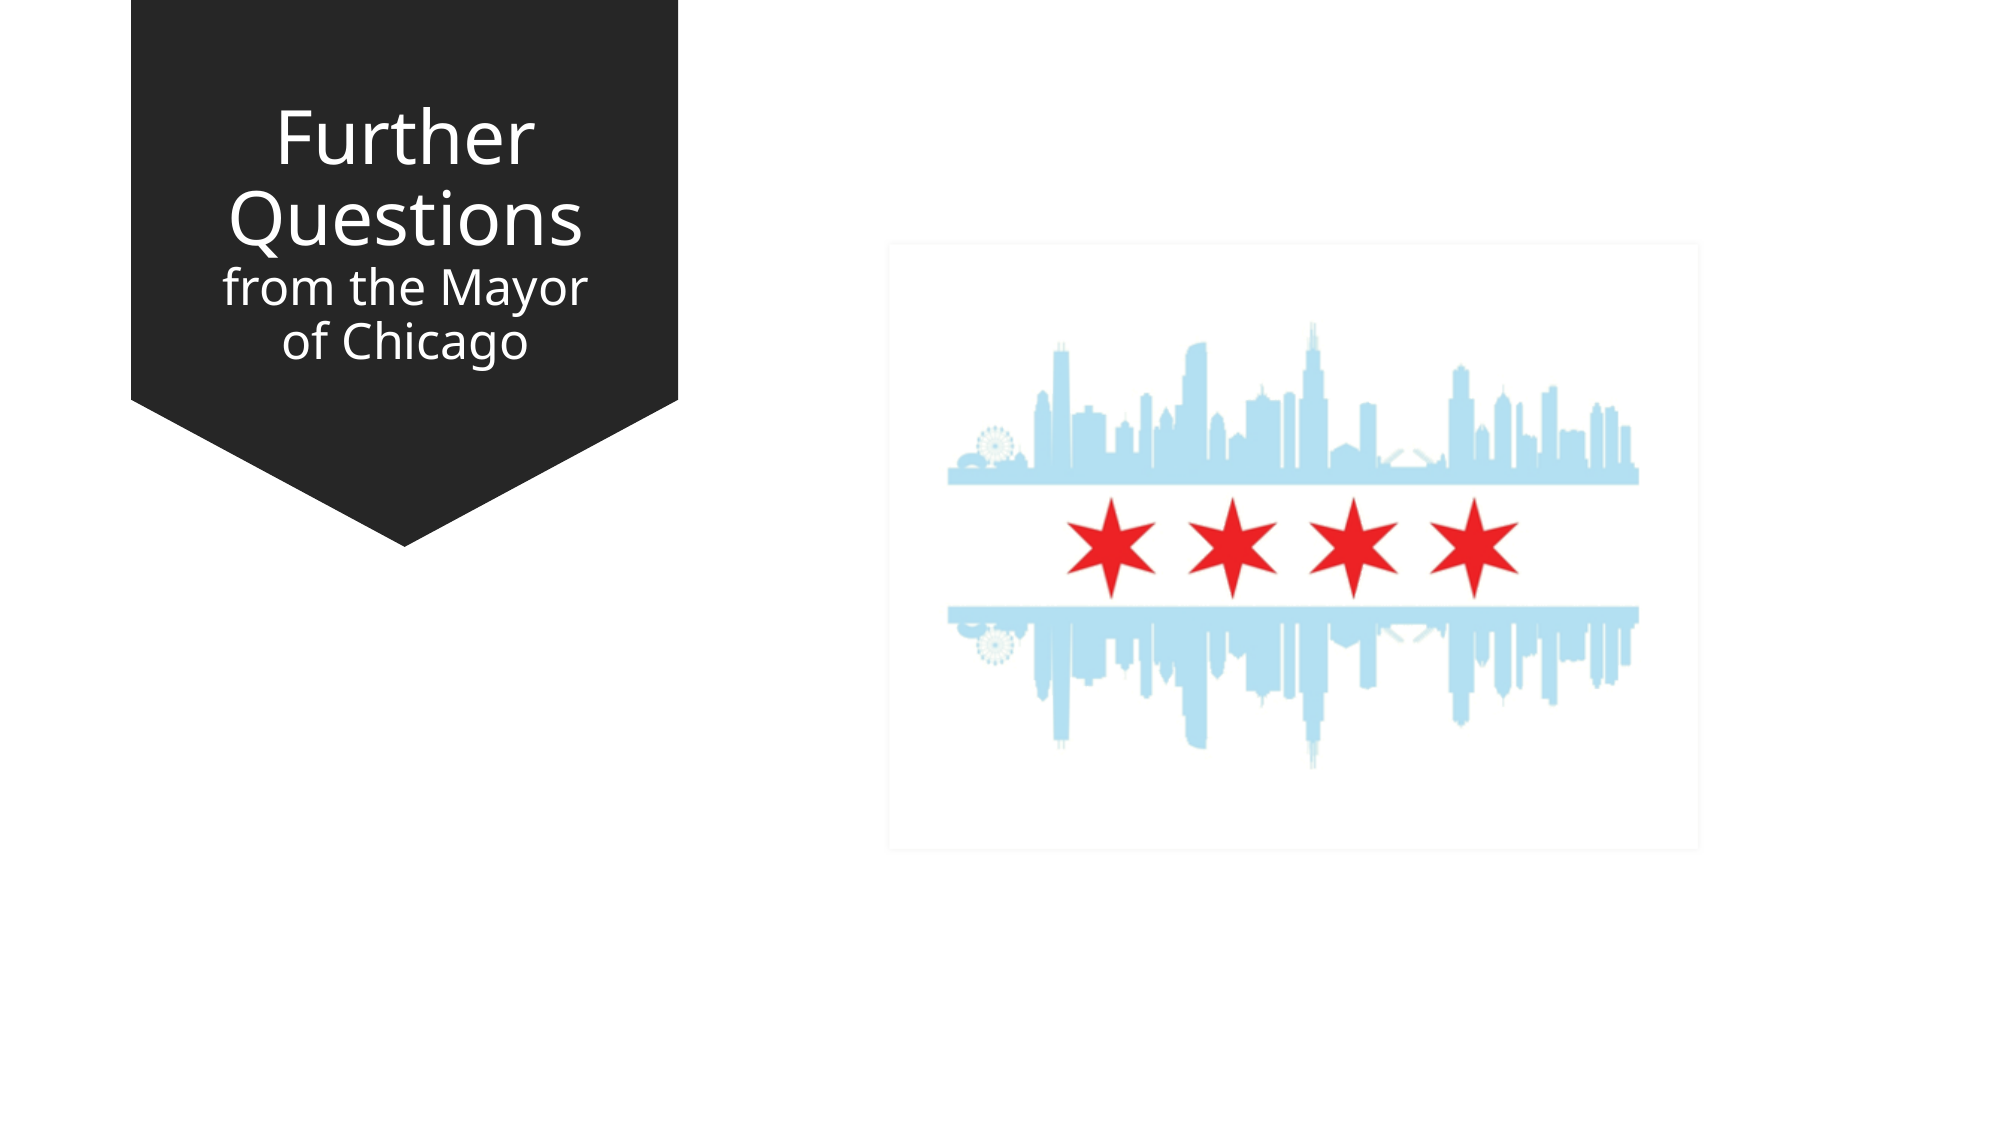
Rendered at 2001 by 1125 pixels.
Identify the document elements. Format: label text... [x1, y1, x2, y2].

picture [884, 239, 1704, 855]
text_box [130, 0, 680, 421]
title Further Questions from the Mayor of Chicago [168, 31, 643, 440]
text_box [203, 440, 606, 549]
